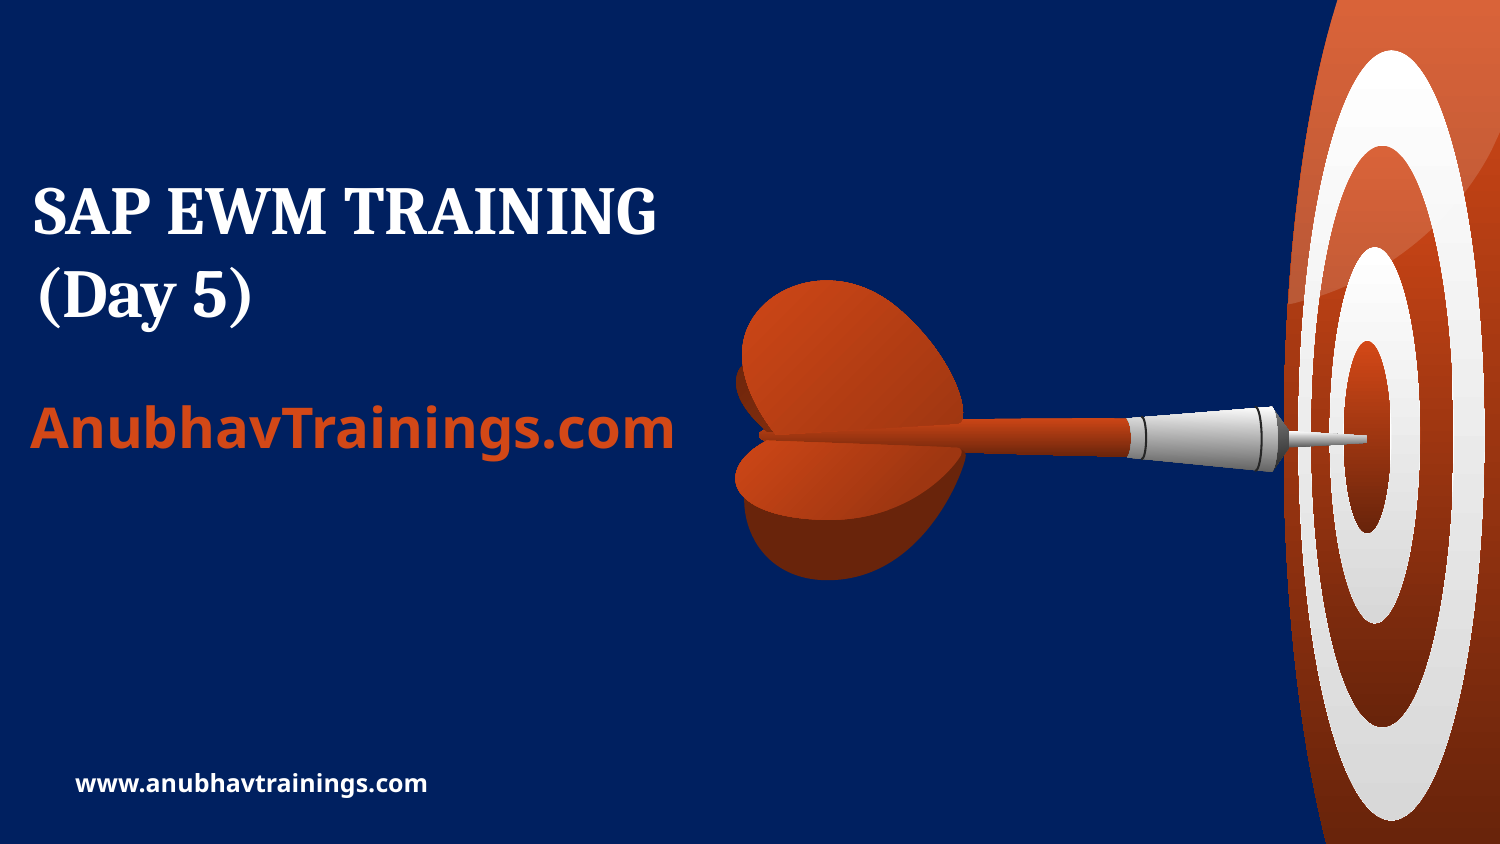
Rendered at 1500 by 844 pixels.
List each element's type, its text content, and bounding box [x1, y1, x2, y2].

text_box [1283, 0, 1500, 844]
text_box AnubhavTrainings.com [18, 386, 877, 605]
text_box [714, 256, 1368, 587]
text_box SAP EWM TRAINING (Day 5) [23, 160, 719, 384]
